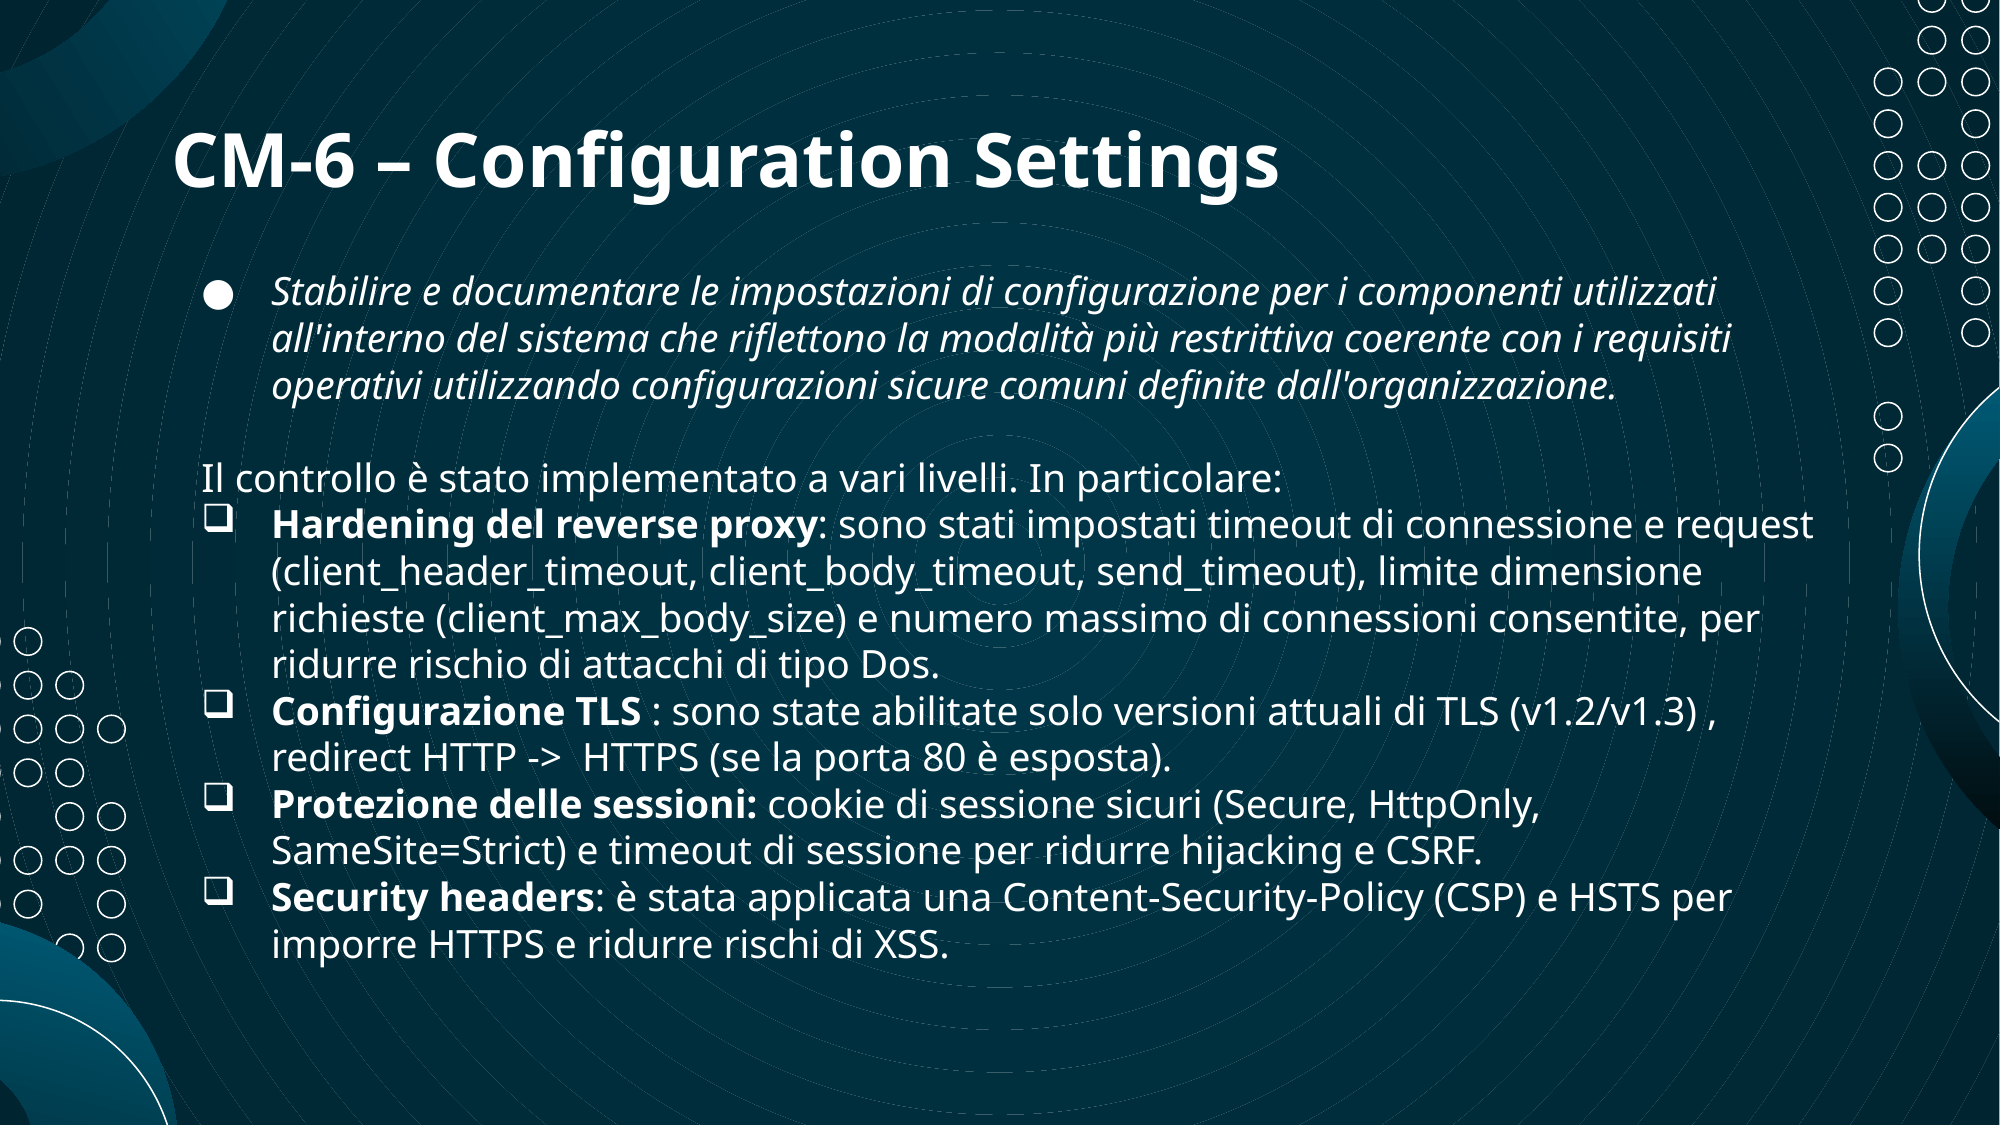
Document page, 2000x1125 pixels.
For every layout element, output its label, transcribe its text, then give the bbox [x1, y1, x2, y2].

list Stabilire e documentare le impostazioni di configurazione per i componenti utilizzati all'interno del sistema che riflettono la modalità più restrittiva coerente con i requisiti operativi utilizzando configurazioni sicure comuni definite dall'organizzazione. Il controllo è stato implementato a vari livelli. In particolare: Hardening del reverse proxy: sono stati impostati timeout di connessione e request (client_header_timeout, client_body_timeout, send_timeout), limite dimensione richieste (client_max_body_size) e numero massimo di connessioni consentite, per ridurre rischio di attacchi di tipo Dos. Configurazione TLS : sono state abilitate solo versioni attuali di TLS (v1.2/v1.3) , redirect HTTP -> HTTPS (se la porta 80 è esposta). Protezione delle sessioni: cookie di sessione sicuri (Secure, HttpOnly, SameSite=Strict) e timeout di sessione per ridurre hijacking e CSRF. Security headers: è stata applicata una Content-Security-Policy (CSP) e HSTS per imporre HTTPS e ridurre rischi di XSS. [155, 252, 1844, 1000]
title CM-6 – Configuration Settings [155, 97, 1844, 252]
